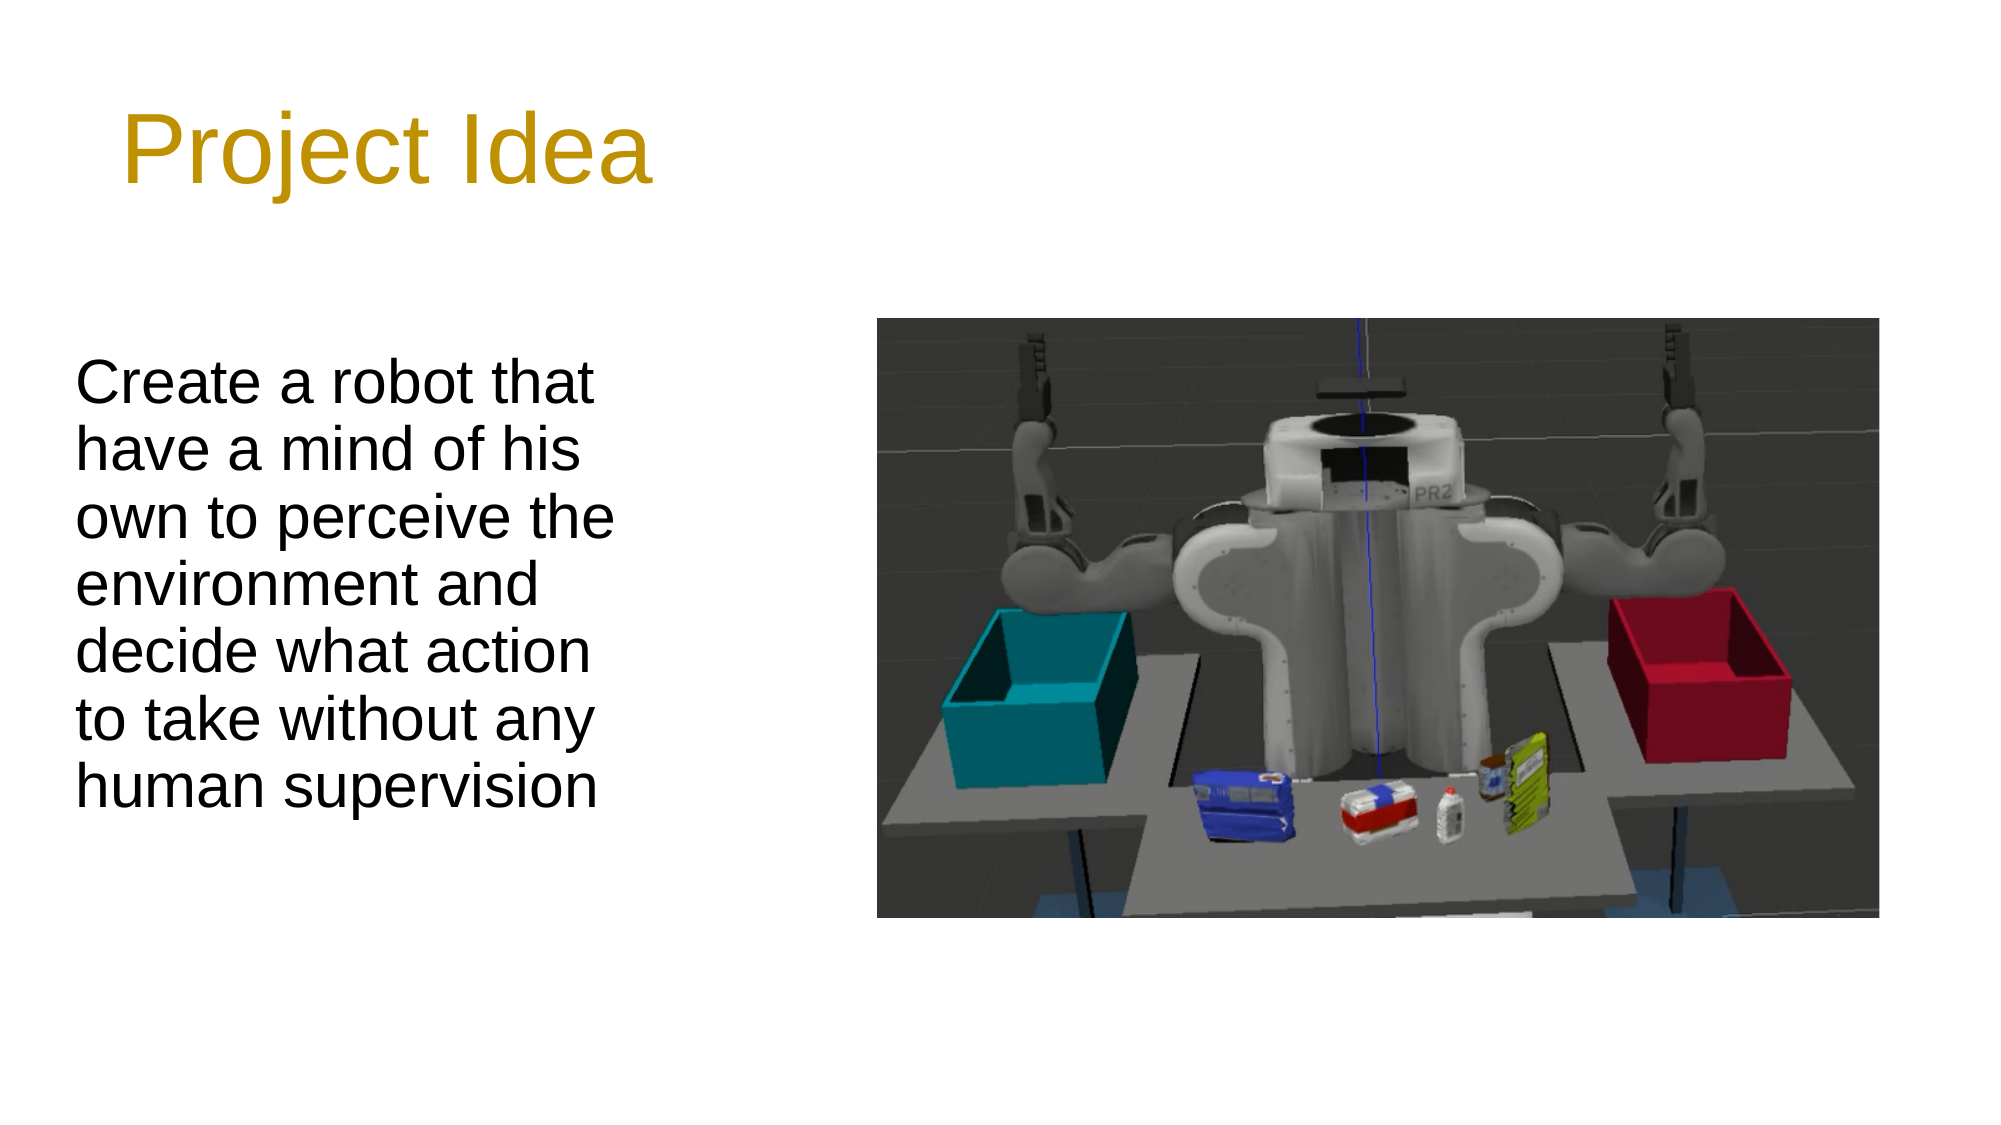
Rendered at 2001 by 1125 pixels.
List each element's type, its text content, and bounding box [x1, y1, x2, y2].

picture [876, 318, 1880, 918]
list Create a robot that have a mind of his own to perceive the environment and decide what action to take without any human supervision [60, 341, 647, 1056]
title Project Idea [105, 42, 1830, 260]
